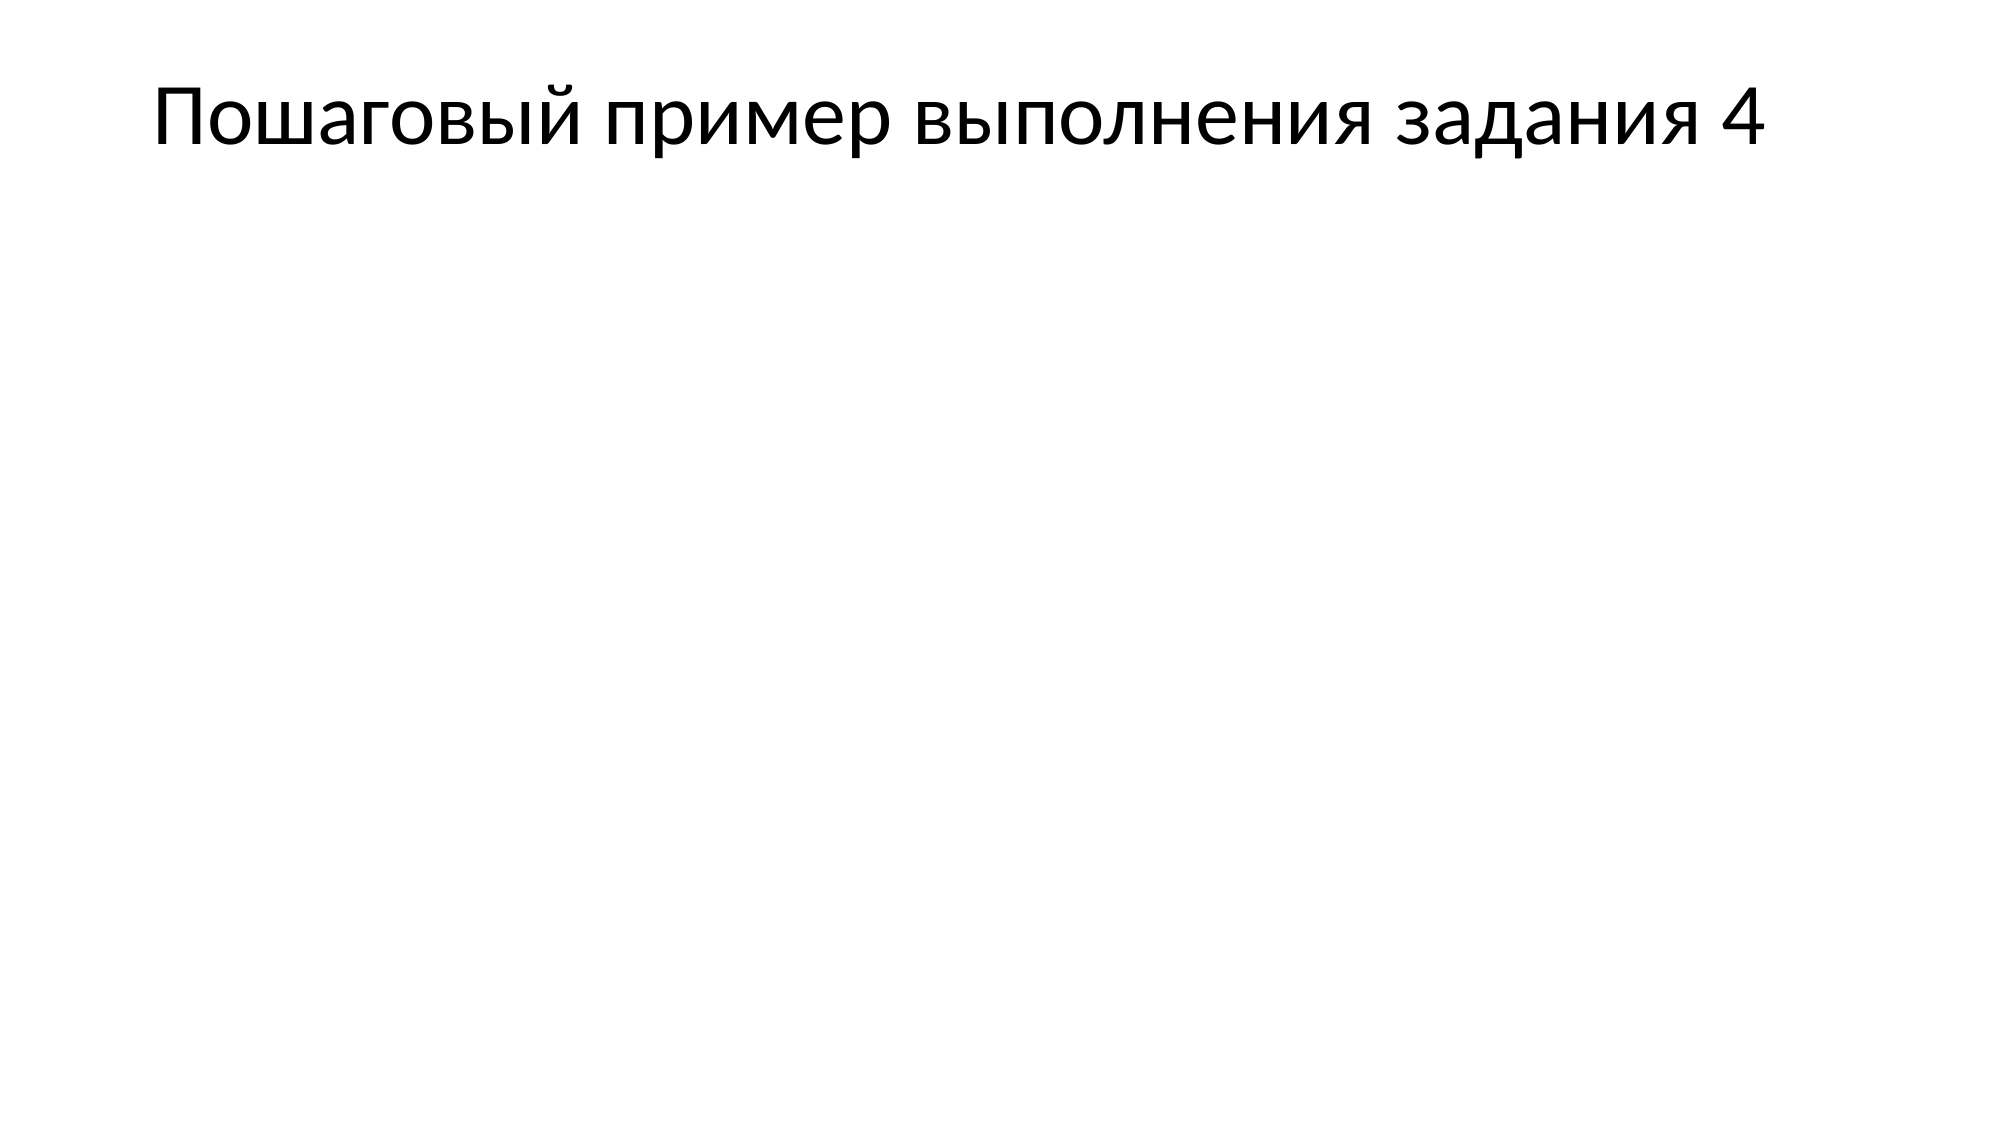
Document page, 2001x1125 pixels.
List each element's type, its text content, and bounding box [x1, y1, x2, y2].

title Пошаговый пример выполнения задания 4 [137, 59, 1863, 278]
